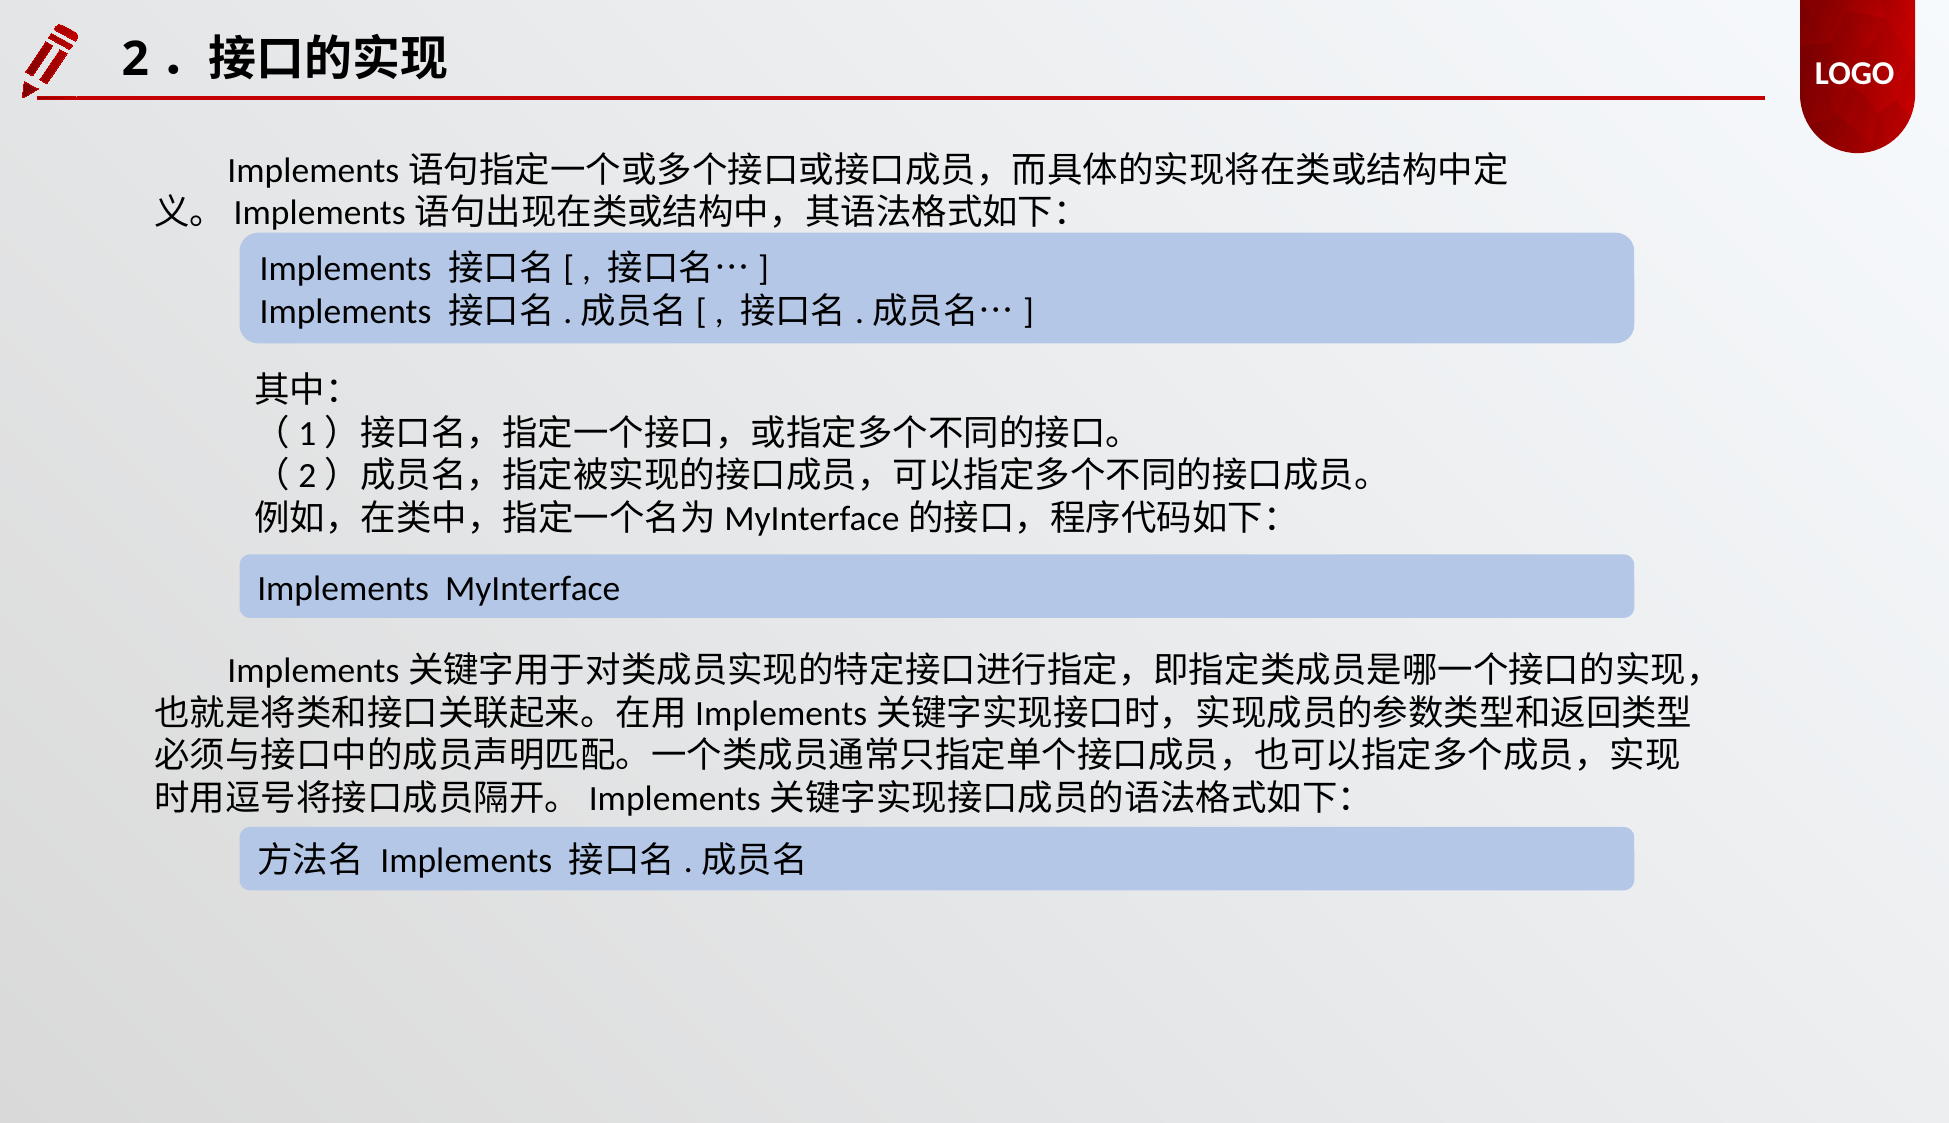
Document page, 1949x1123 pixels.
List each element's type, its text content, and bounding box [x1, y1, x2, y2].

text_box 2．接口的实现 [101, 17, 764, 95]
text_box 方法名 Implements 接口名.成员名 [239, 826, 1635, 891]
picture [48, 33, 73, 49]
picture [40, 50, 67, 83]
text_box Implements语句指定一个或多个接口或接口成员，而具体的实现将在类或结构中定义。Implements语句出现在类或结构中，其语法格式如下： [139, 139, 1712, 240]
picture [26, 42, 52, 75]
picture [54, 24, 78, 41]
picture [1800, 0, 1916, 154]
text_box Implements关键字用于对类成员实现的特定接口进行指定，即指定类成员是哪一个接口的实现，也就是将类和接口关联起来。在用Implements关键字实现接口时，实现成员的参数类型和返回类型必须与接口中的成员声明匹配。一个类成员通常只指定单个接口成员，也可以指定多个成员，实现时用逗号将接口成员隔开。Implements关键字实现接口成员的语法格式如下： [139, 640, 1731, 825]
text_box Implements MyInterface [239, 554, 1635, 618]
text_box Implements 接口名[ , 接口名…] Implements 接口名.成员名[ , 接口名.成员名…] [239, 232, 1635, 344]
picture [22, 82, 37, 97]
text_box 其中： （1）接口名，指定一个接口，或指定多个不同的接口。 （2）成员名，指定被实现的接口成员，可以指定多个不同的接口成员。 例如，在类中，指定一个名为MyInterface的接口，程序代码如下： [239, 360, 1712, 545]
